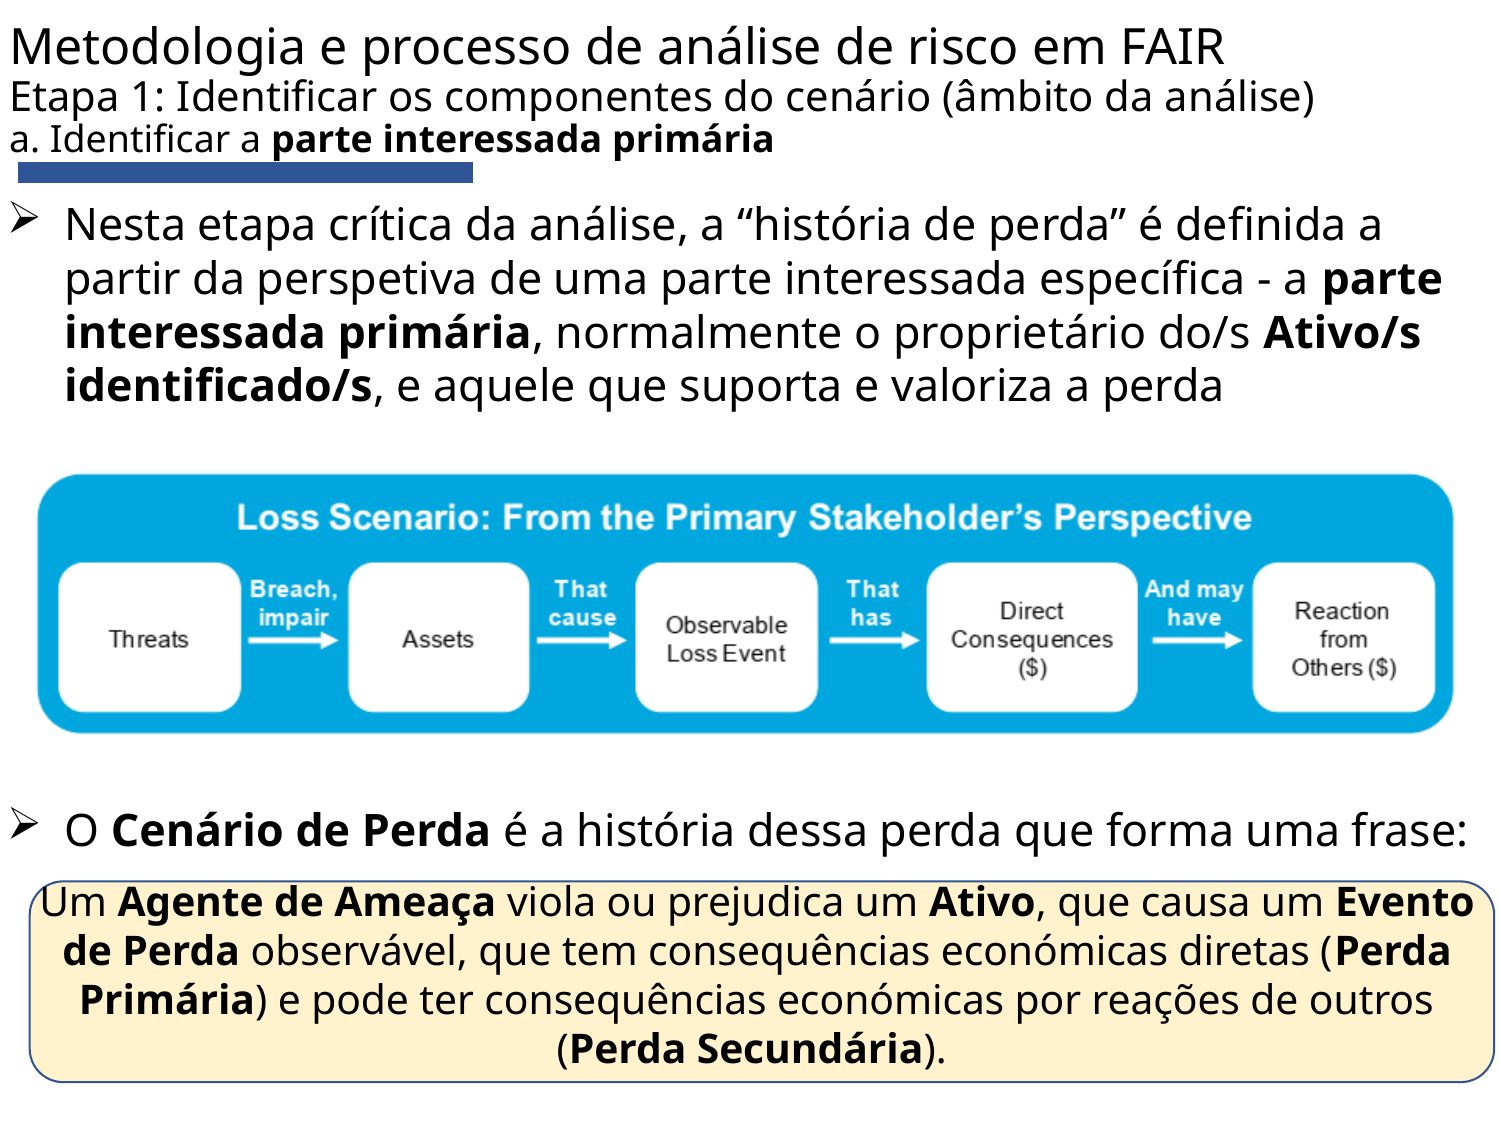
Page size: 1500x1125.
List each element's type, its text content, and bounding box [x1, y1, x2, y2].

picture [21, 467, 1465, 742]
list Nesta etapa crítica da análise, a “história de perda” é definida a partir da perspetiva de uma parte interessada específica - a parte interessada primária, normalmente o proprietário do/s Ativo/s identificado/s, e aquele que suporta e valoriza a perda O Cenário de Perda é a história dessa perda que forma uma frase: Um Agente de Ameaça viola ou prejudica um Ativo, que causa um Evento de Perda observável, que tem consequências económicas diretas (Perda Primária) e pode ter consequências económicas por reações de outros (Perda Secundária). [0, 188, 1495, 1125]
title Metodologia e processo de análise de risco em FAIR Etapa 1: Identificar os componentes do cenário (âmbito da análise) a. Identificar a parte interessada primária [0, 0, 1495, 182]
